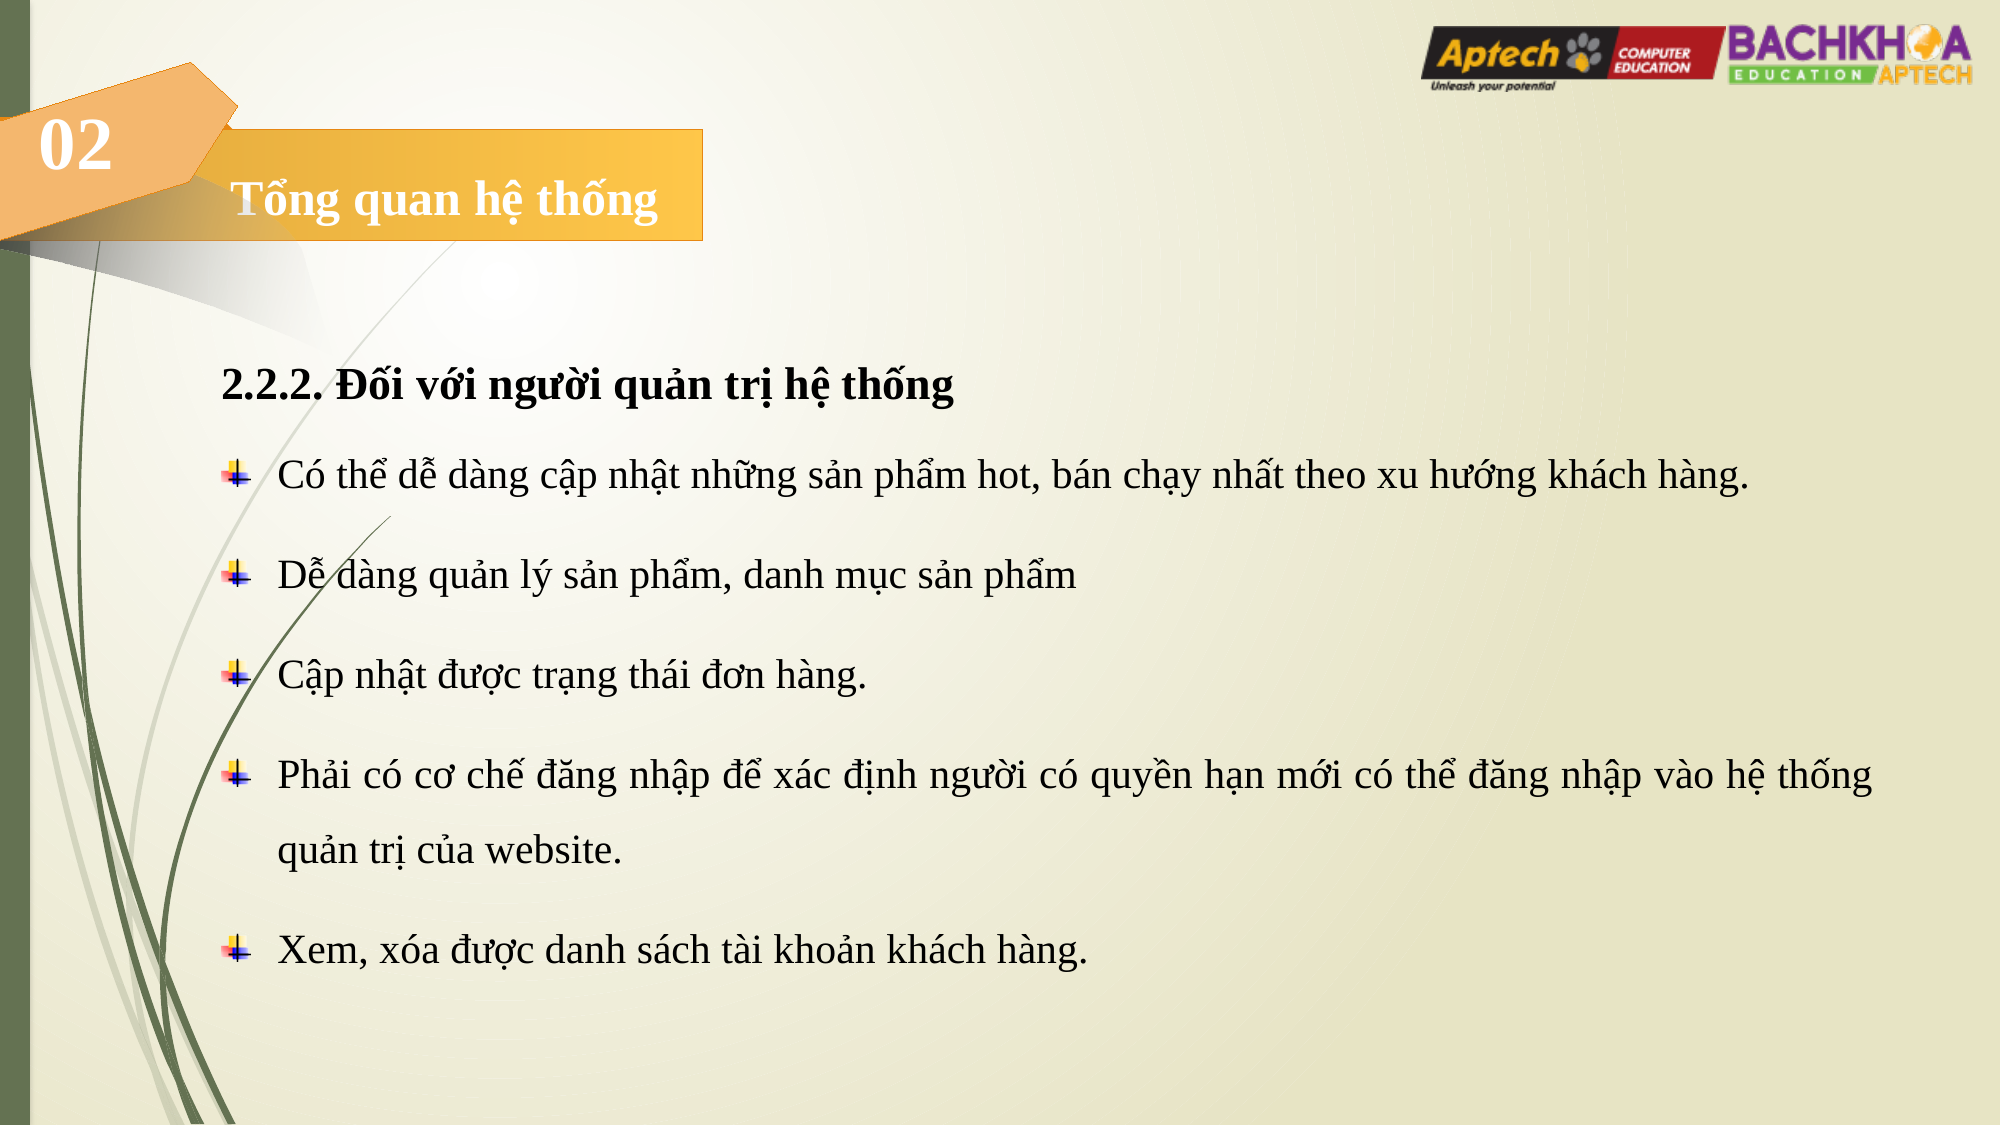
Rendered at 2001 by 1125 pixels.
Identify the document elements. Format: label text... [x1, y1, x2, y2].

text_box 2.2.2. Đối với người quản trị hệ thống Có thể dễ dàng cập nhật những sản phẩm hot, bán chạy nhất theo xu hướng khách hàng. Dễ dàng quản lý sản phẩm, danh mục sản phẩm Cập nhật được trạng thái đơn hàng. Phải có cơ chế đăng nhập để xác định người có quyền hạn mới có thể đăng nhập vào hệ thống quản trị của website. Xem, xóa được danh sách tài khoản khách hàng. [206, 319, 1890, 980]
picture [221, 657, 251, 687]
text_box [0, 61, 704, 333]
picture [221, 932, 251, 962]
picture [1421, 23, 1978, 92]
picture [221, 757, 251, 787]
picture [221, 457, 251, 487]
picture [221, 557, 251, 587]
